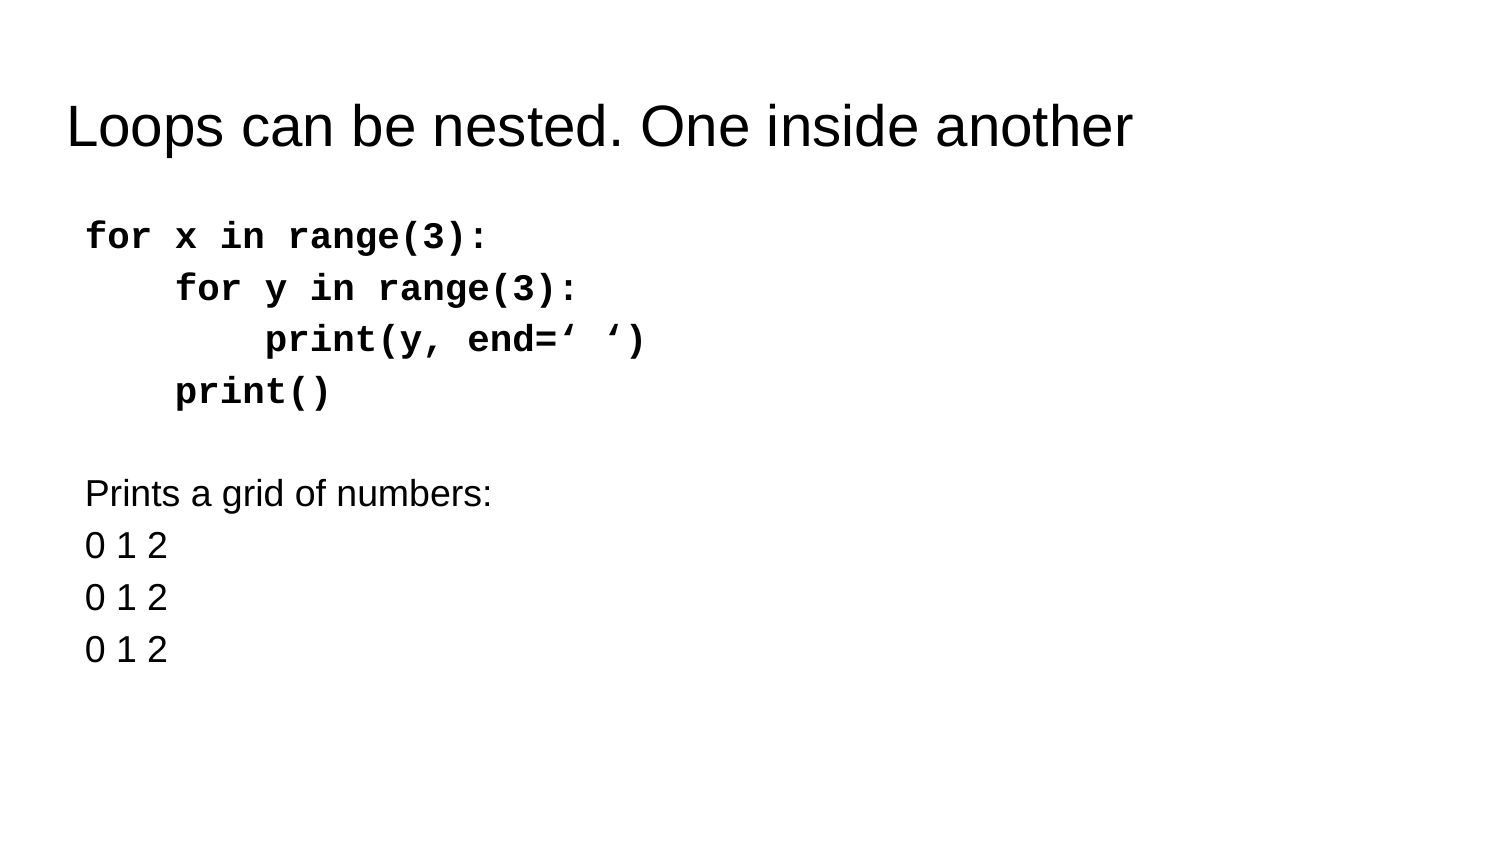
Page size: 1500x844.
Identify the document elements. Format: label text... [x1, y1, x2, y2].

title Loops can be nested. One inside another [51, 72, 1449, 167]
list for x in range(3): for y in range(3): print(y, end=‘ ‘) print() Prints a grid of numbers: 0 1 2 0 1 2 0 1 2 [51, 189, 1449, 750]
